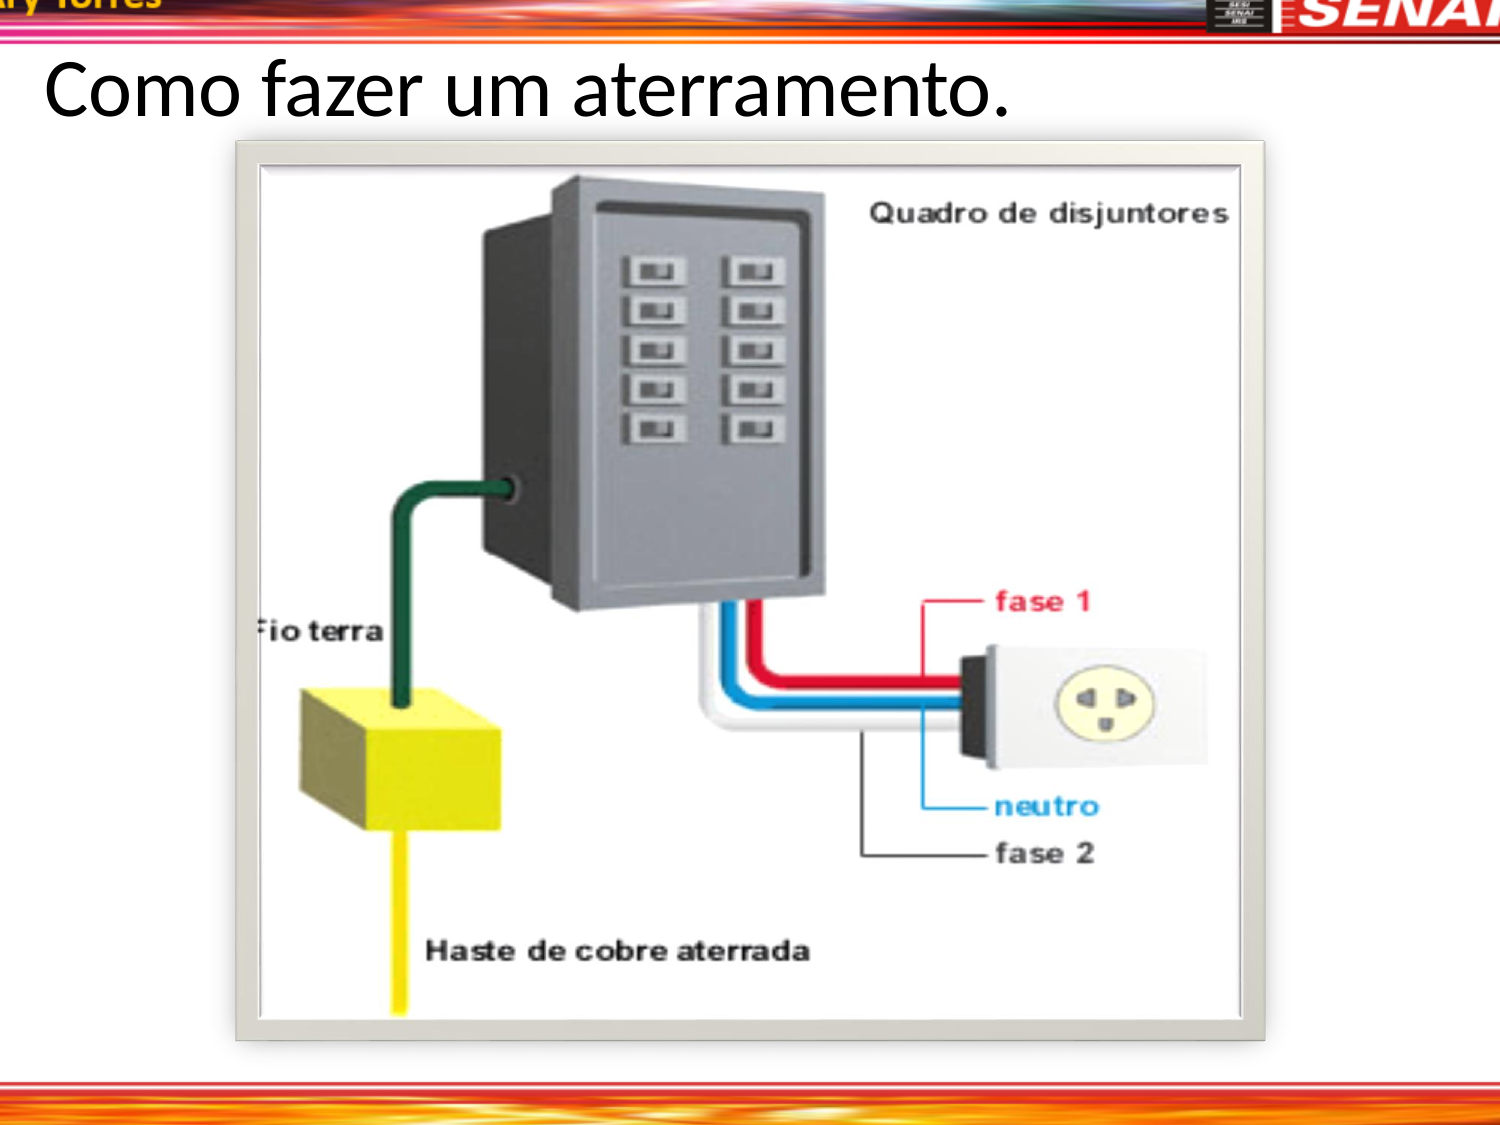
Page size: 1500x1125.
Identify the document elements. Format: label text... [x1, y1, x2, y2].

title Como fazer um aterramento. [42, 31, 1025, 221]
picture [0, 0, 1500, 1125]
